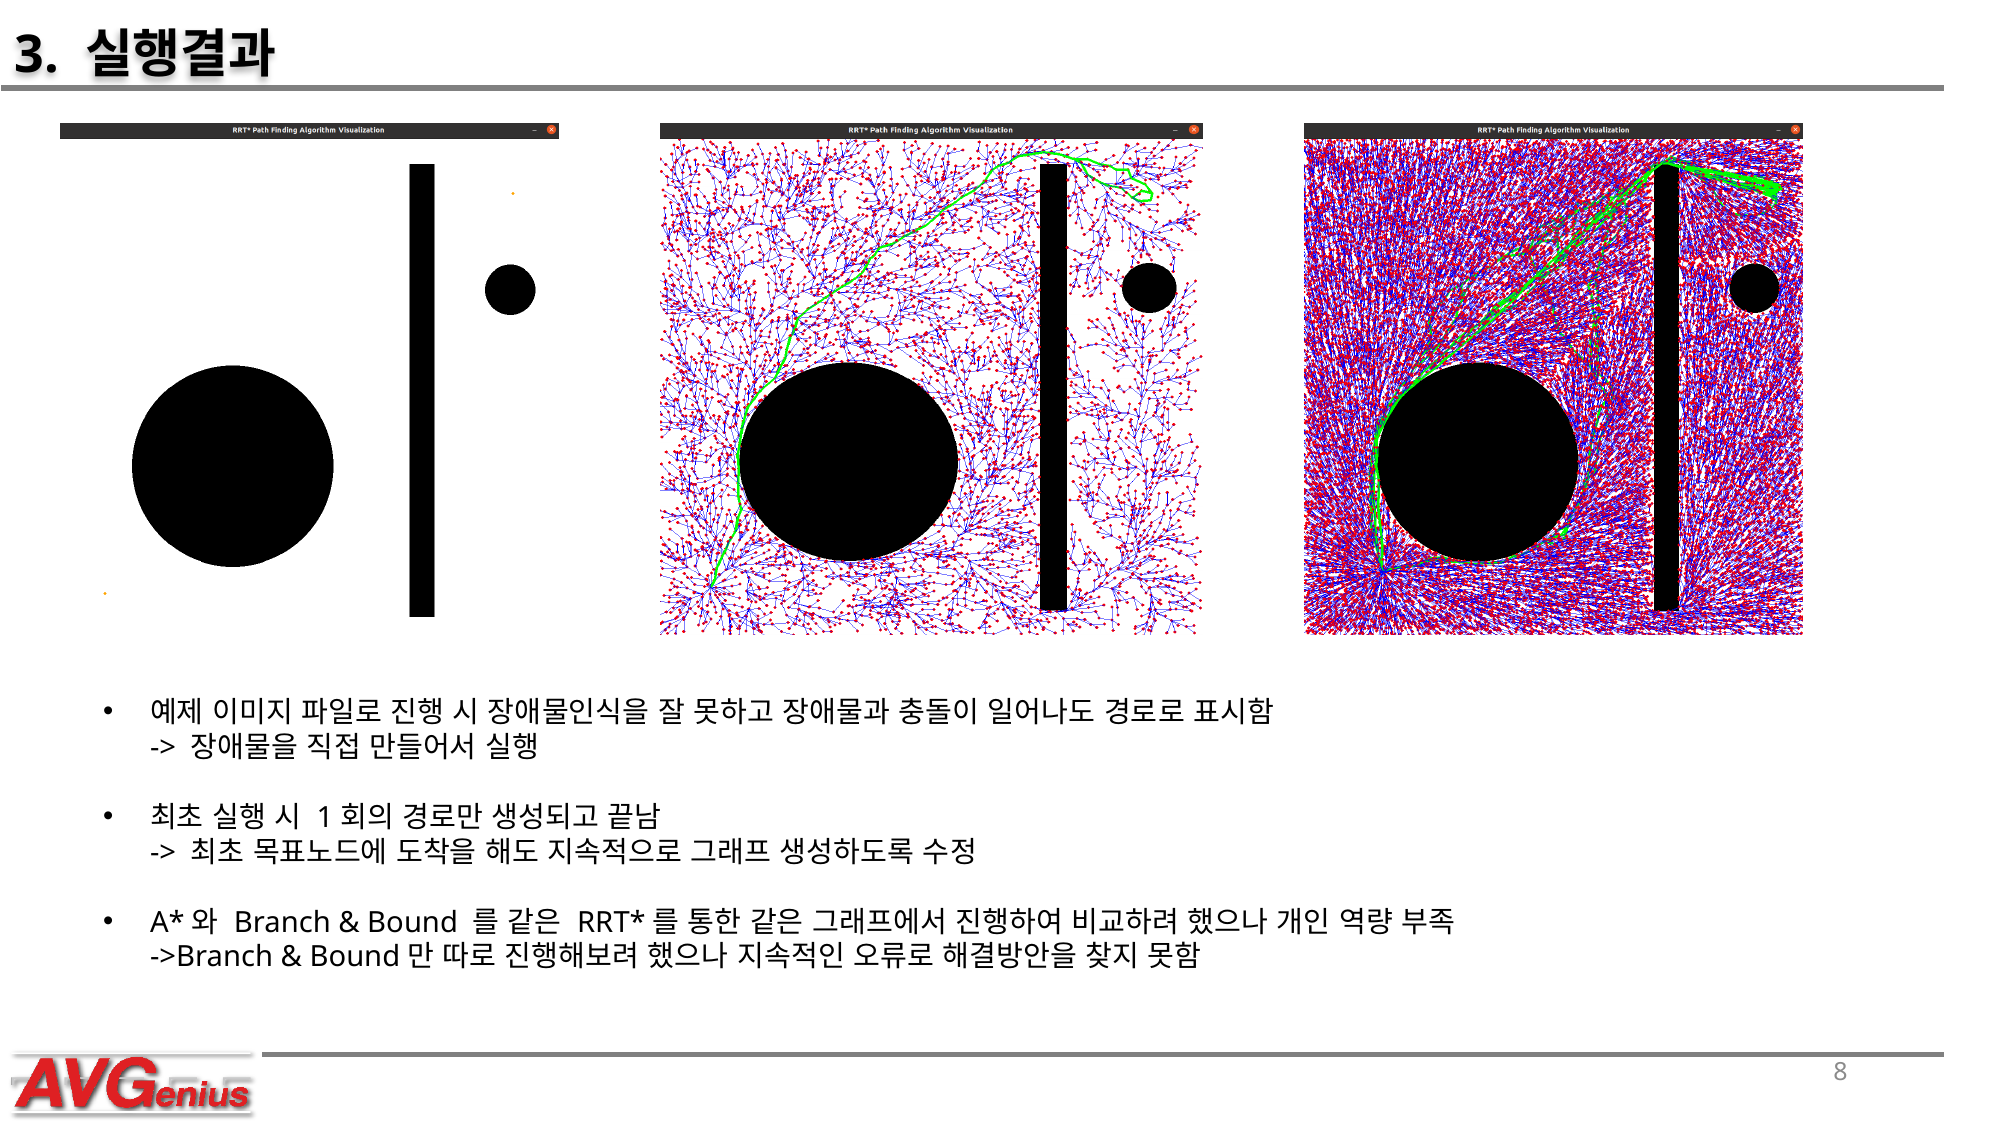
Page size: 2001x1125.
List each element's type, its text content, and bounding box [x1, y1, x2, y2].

text_box 예제 이미지 파일로 진행 시 장애물인식을 잘 못하고 장애물과 충돌이 일어나도 경로로 표시함 -> 장애물을 직접 만들어서 실행 최초 실행 시 1회의 경로만 생성되고 끝남 -> 최초 목표노드에 도착을 해도 지속적으로 그래프 생성하도록 수정 A*와 Branch & Bound 를 같은 RRT*를 통한 같은 그래프에서 진행하여 비교하려 했으나 개인 역량 부족 ->Branch & Bound만 따로 진행해보려 했으나 지속적인 오류로 해결방안을 찾지 못함 [88, 685, 1803, 981]
text_box 3. 실행결과 [0, 13, 460, 154]
text_box [1863, 1050, 1946, 1059]
picture [60, 123, 559, 635]
picture [1304, 123, 1803, 635]
text_box [290, 1050, 1412, 1059]
slide_number 8 [1412, 1042, 1863, 1103]
picture [0, 1009, 290, 1125]
picture [660, 123, 1203, 635]
text_box [463, 83, 1946, 93]
